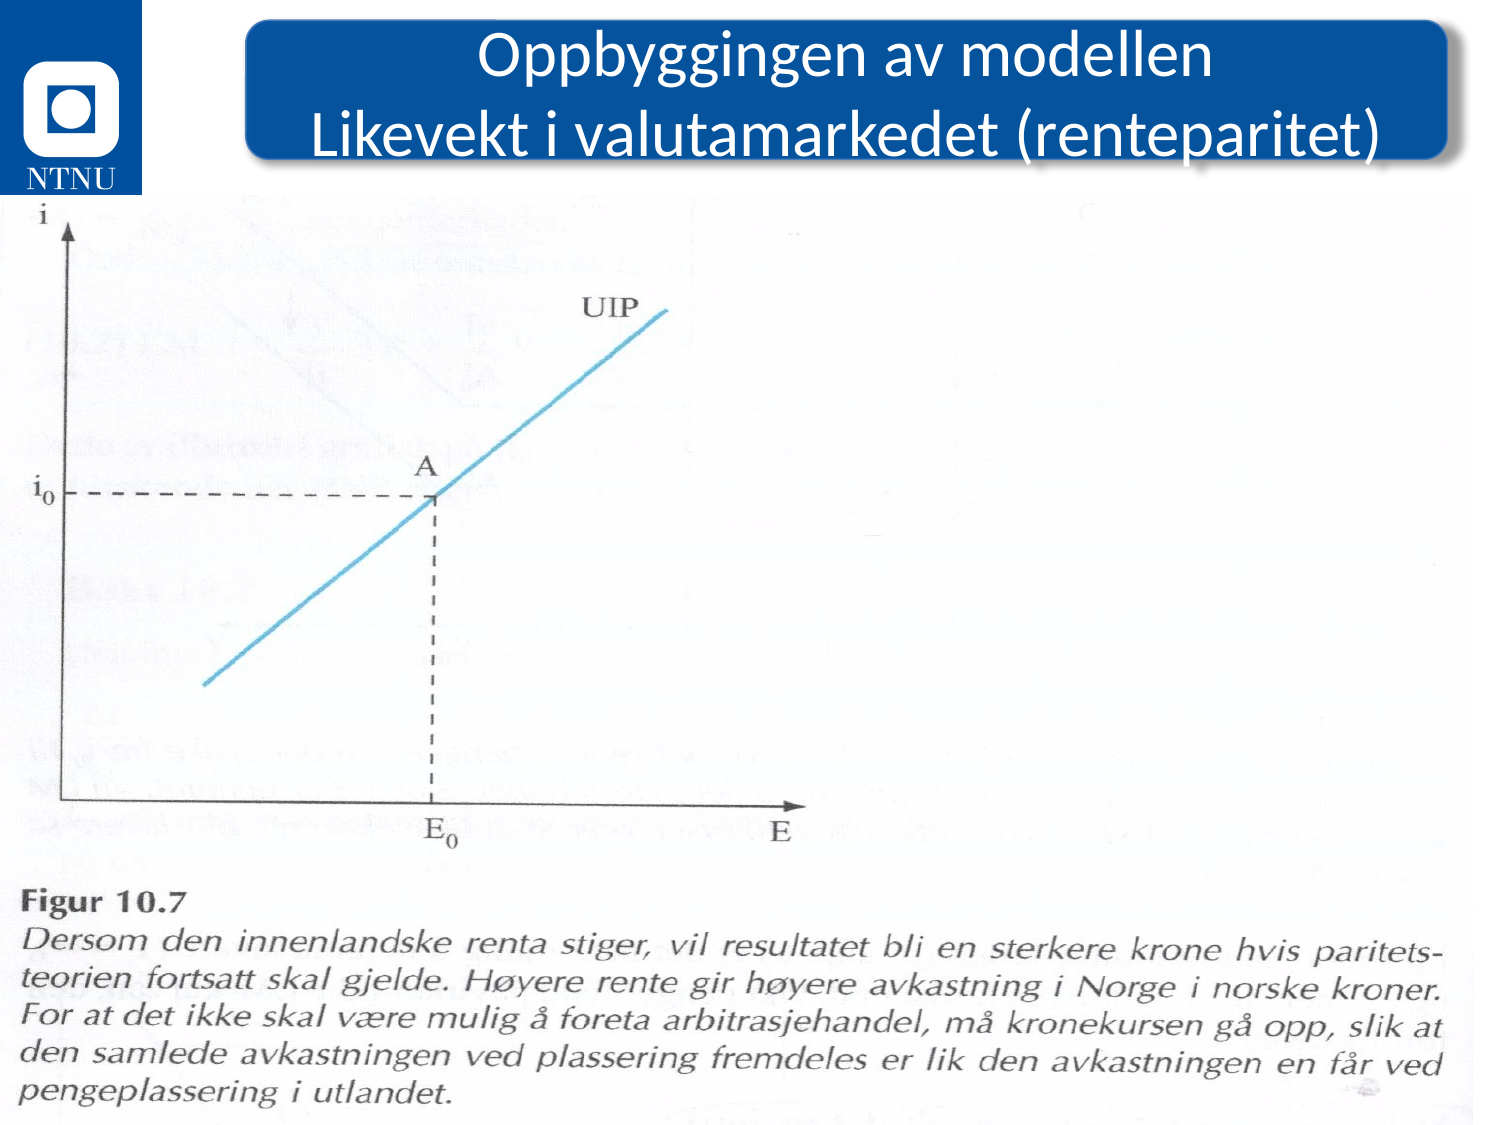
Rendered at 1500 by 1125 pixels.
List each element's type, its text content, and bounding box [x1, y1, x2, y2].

picture [0, 0, 1473, 1125]
text_box Oppbyggingen av modellen Likevekt i valutamarkedet (renteparitet) [244, 19, 1449, 161]
